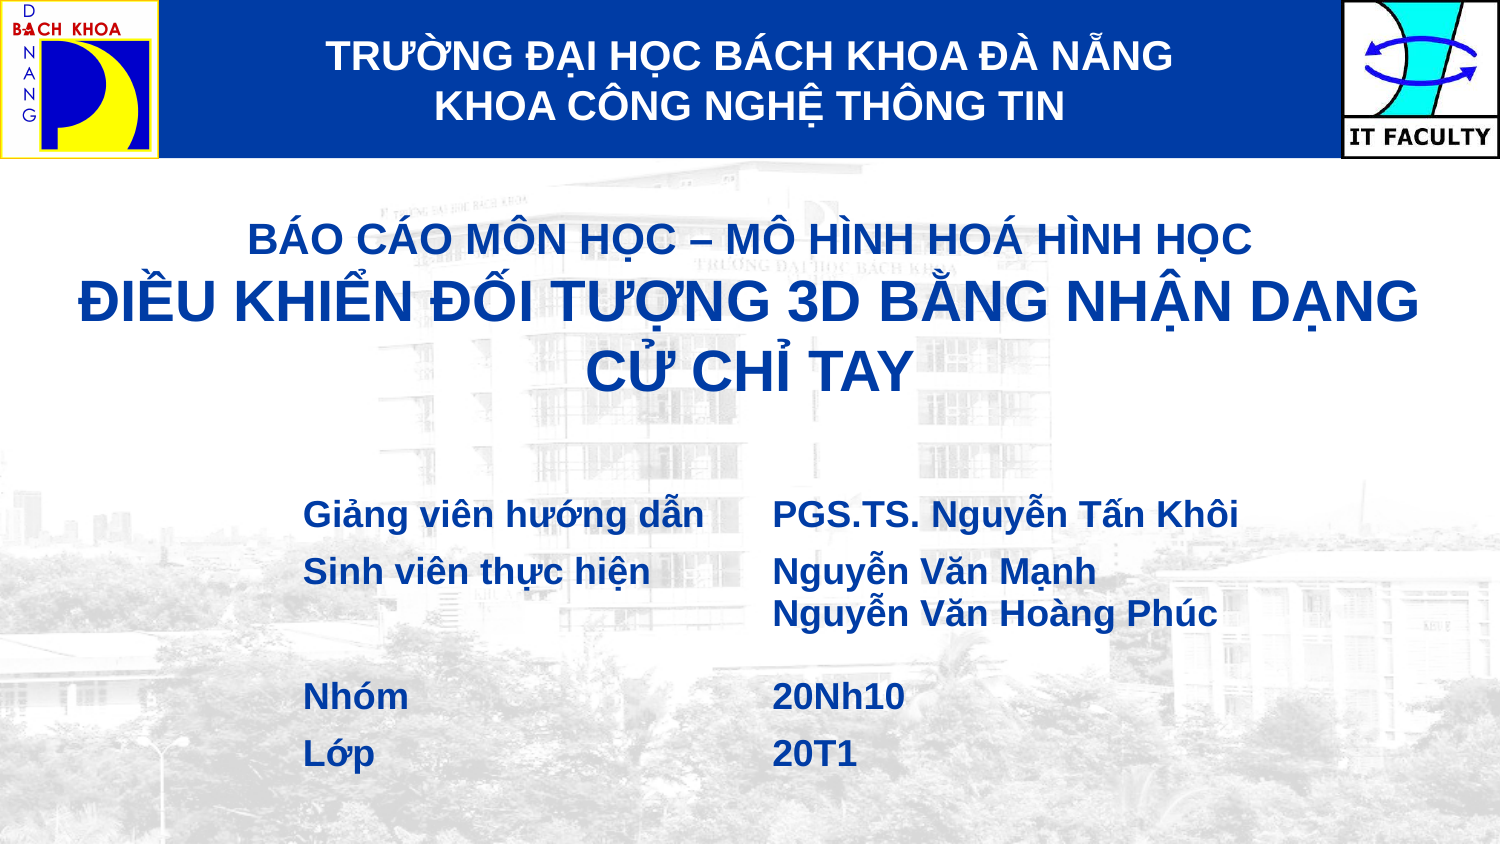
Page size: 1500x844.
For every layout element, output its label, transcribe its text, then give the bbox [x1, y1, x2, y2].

picture [0, 0, 1500, 844]
table_header Giảng viên hướng dẫn [288, 486, 757, 543]
table_cell 20T1 [757, 725, 1421, 782]
table_cell Sinh viên thực hiện [288, 543, 757, 668]
table_cell Nguyễn Văn Mạnh Nguyễn Văn Hoàng Phúc [757, 543, 1421, 668]
table_cell Nhóm [288, 668, 757, 725]
text_box TRƯỜNG ĐẠI HỌC BÁCH KHOA ĐÀ NẴNG KHOA CÔNG NGHỆ THÔNG TIN [159, 0, 1339, 159]
text_box BÁO CÁO MÔN HỌC – MÔ HÌNH HOÁ HÌNH HỌC ĐIỀU KHIỂN ĐỐI TƯỢNG 3D BẰNG NHẬN DẠNG CỬ CHỈ TAY [31, 197, 1469, 479]
table_header PGS.TS. Nguyễn Tấn Khôi [757, 486, 1421, 543]
table_cell 20Nh10 [757, 668, 1421, 725]
table_cell Lớp [288, 725, 757, 782]
